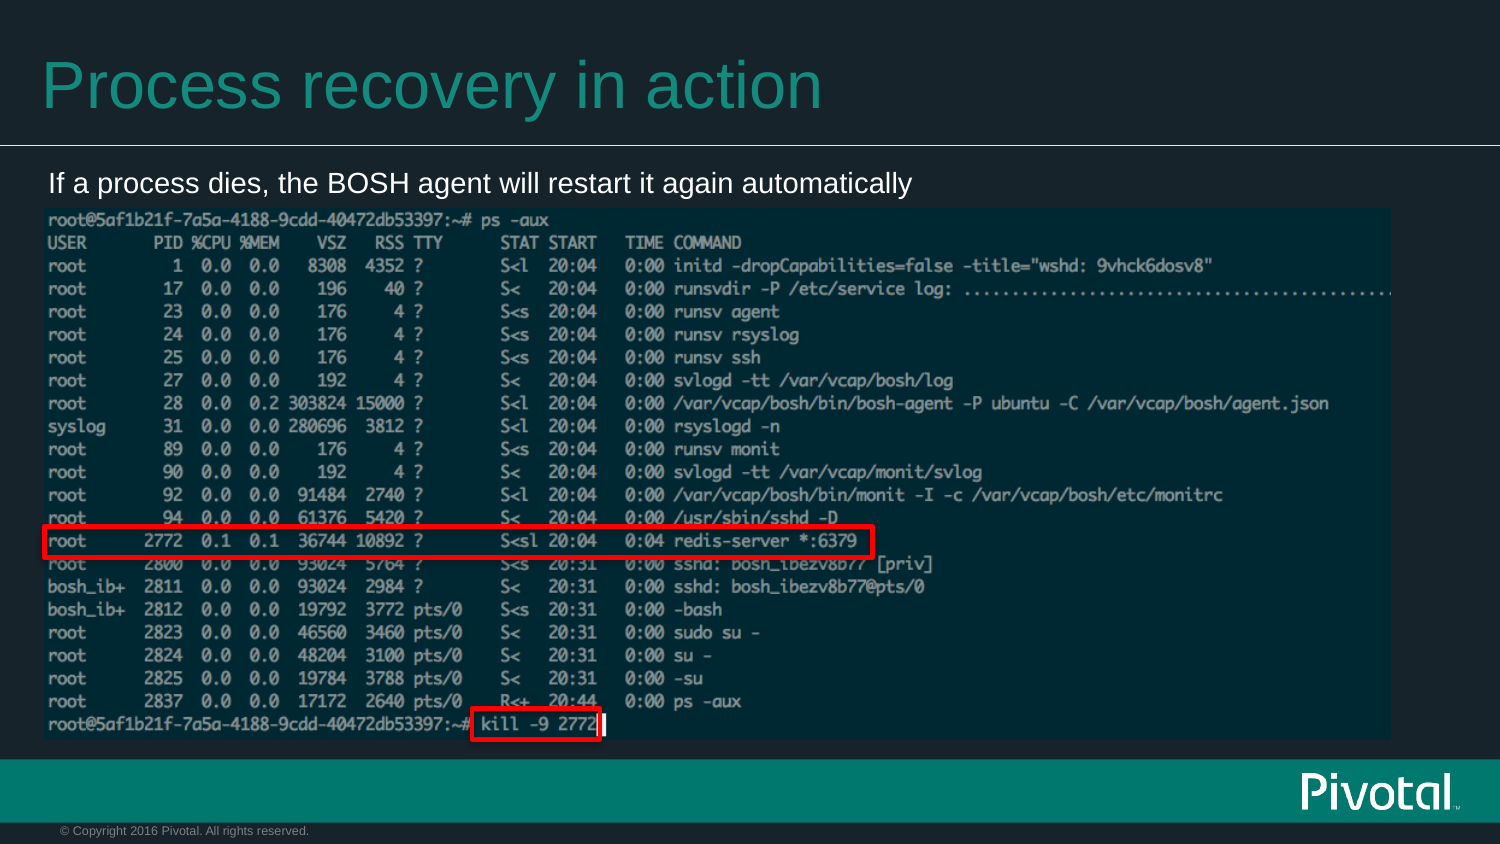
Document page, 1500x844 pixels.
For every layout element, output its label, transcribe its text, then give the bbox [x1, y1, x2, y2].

title Process recovery in action [26, 52, 1461, 113]
list If a process dies, the BOSH agent will restart it again automatically [33, 149, 1073, 225]
picture [1302, 773, 1460, 810]
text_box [44, 208, 1391, 740]
